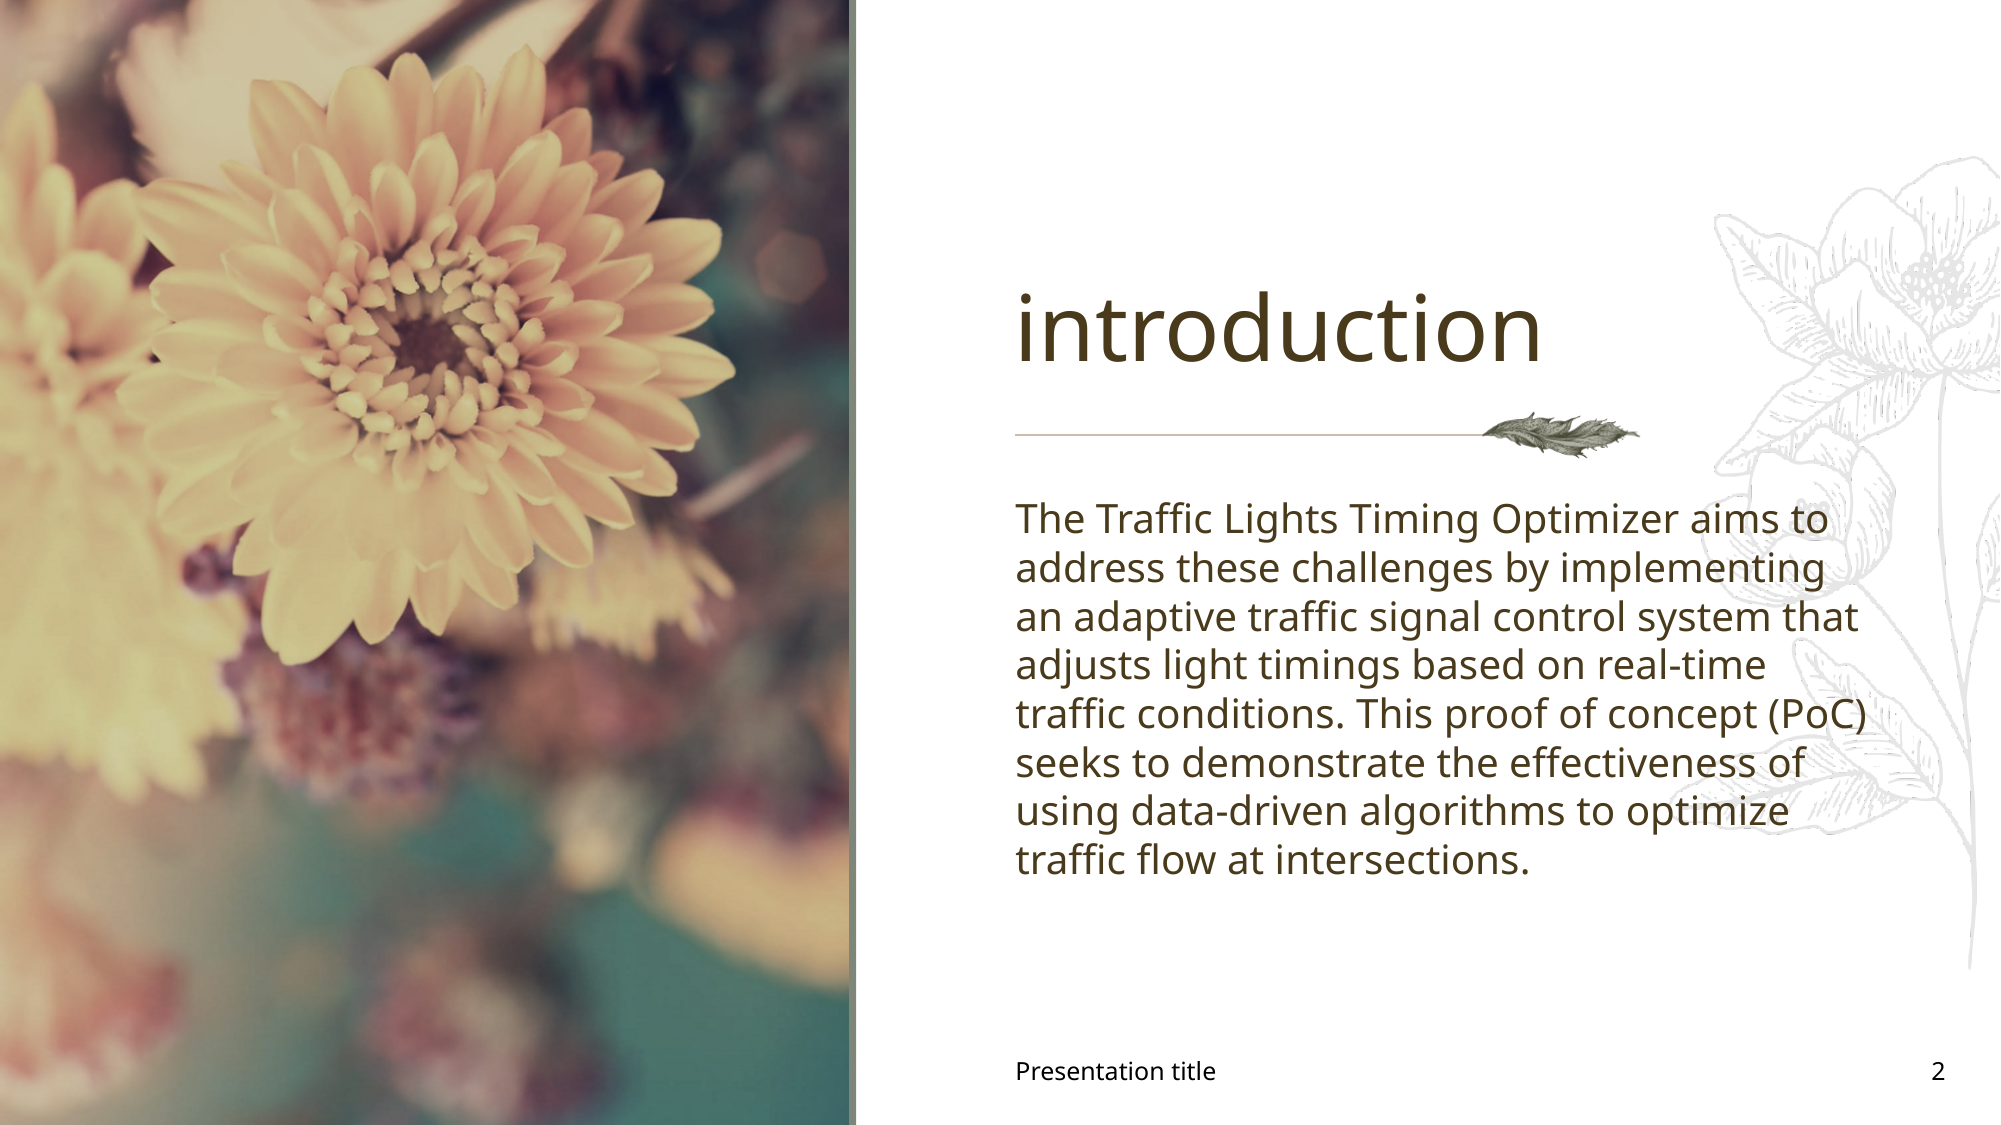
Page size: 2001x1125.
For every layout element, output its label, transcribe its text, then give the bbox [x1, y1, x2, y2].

list The Traffic Lights Timing Optimizer aims to address these challenges by implementing an adaptive traffic signal control system that adjusts light timings based on real-time traffic conditions. This proof of concept (PoC) seeks to demonstrate the effectiveness of using data-driven algorithms to optimize traffic flow at intersections. [1000, 486, 1884, 930]
footer Presentation title [1000, 1042, 1676, 1103]
picture [0, 0, 849, 1125]
slide_number 2 [1842, 1042, 1961, 1103]
picture [1481, 121, 2000, 1004]
title introduction [999, 92, 1884, 389]
